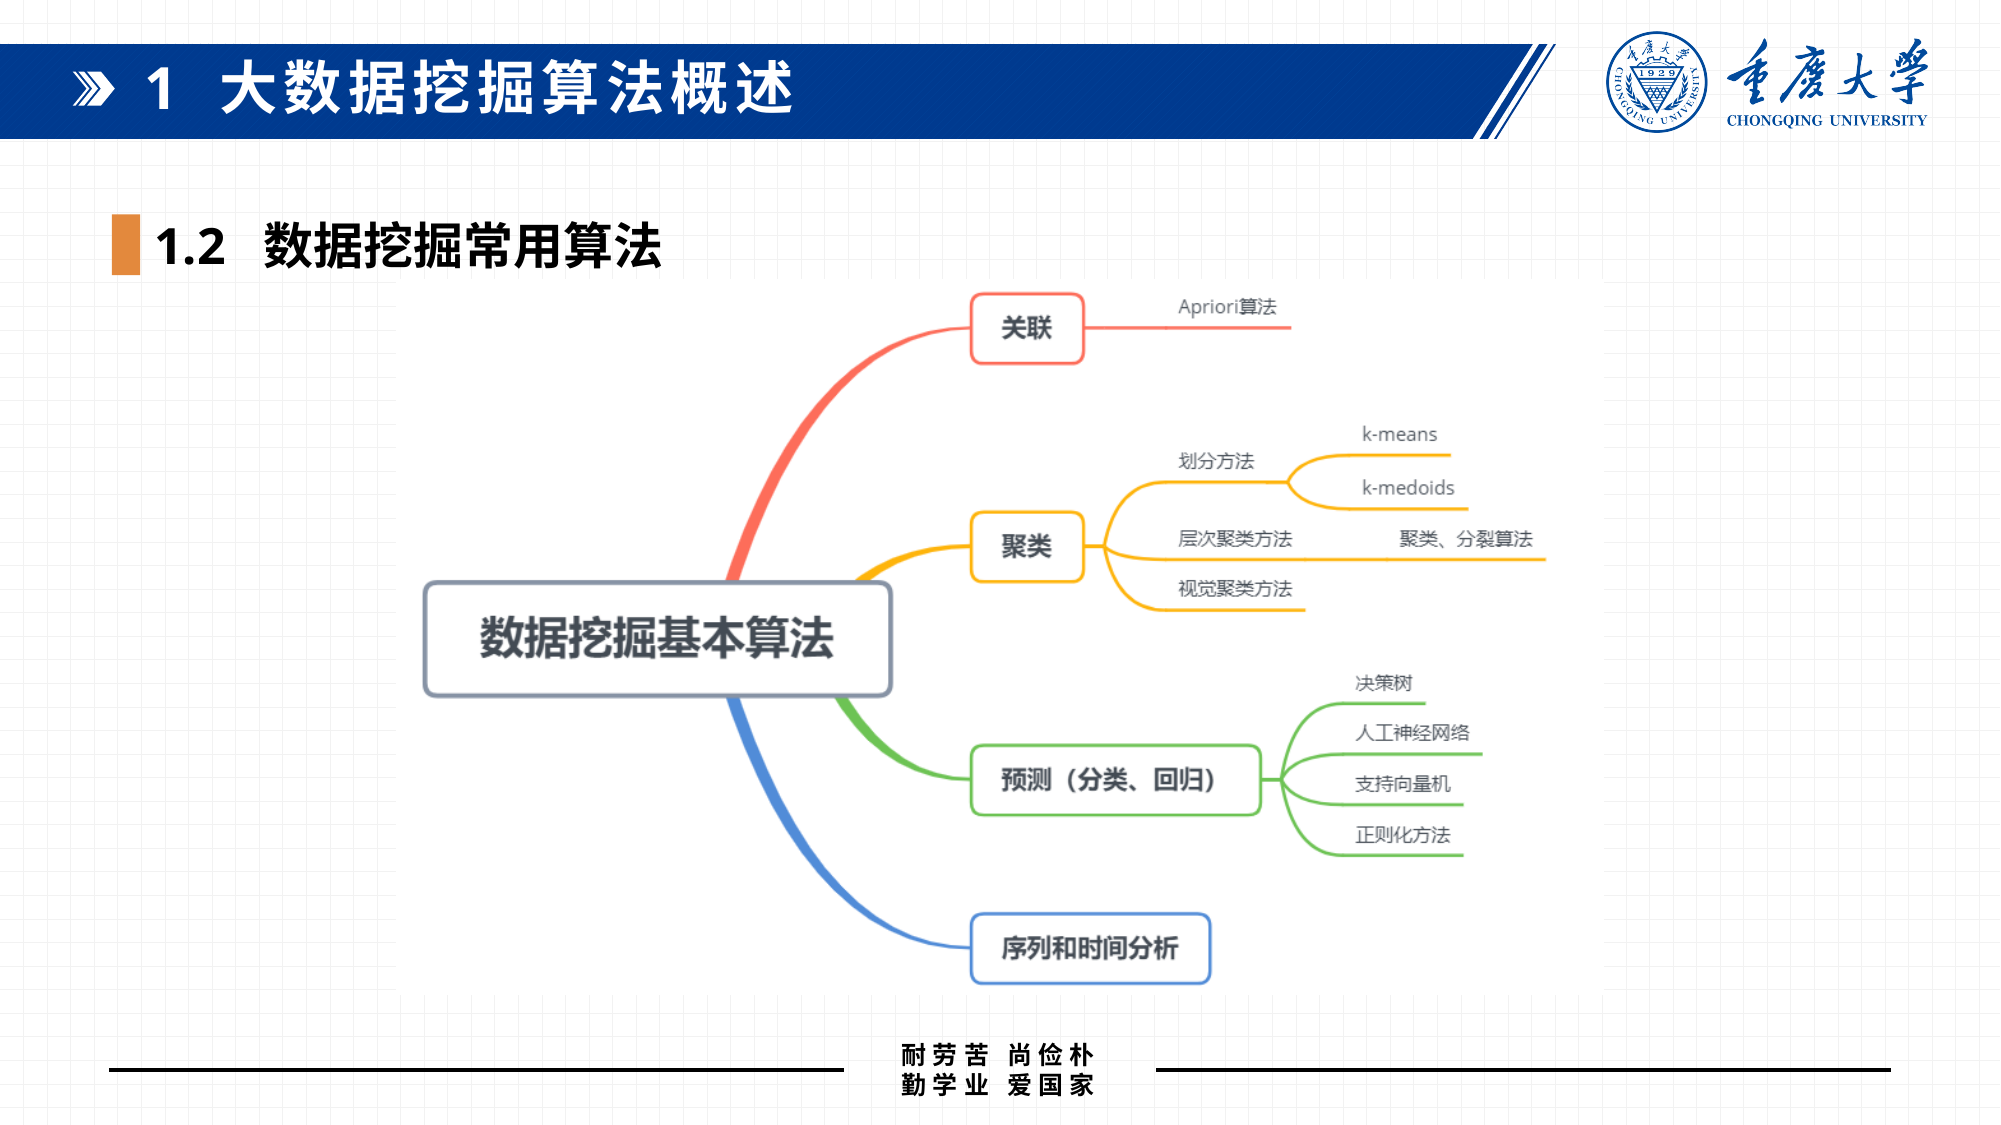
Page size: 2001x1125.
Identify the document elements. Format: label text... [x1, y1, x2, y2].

list 1.2 数据挖掘常用算法 [139, 213, 1891, 275]
picture [1606, 31, 1928, 133]
picture [396, 279, 1604, 995]
list 1 大数据挖掘算法概述 [108, 51, 1356, 136]
